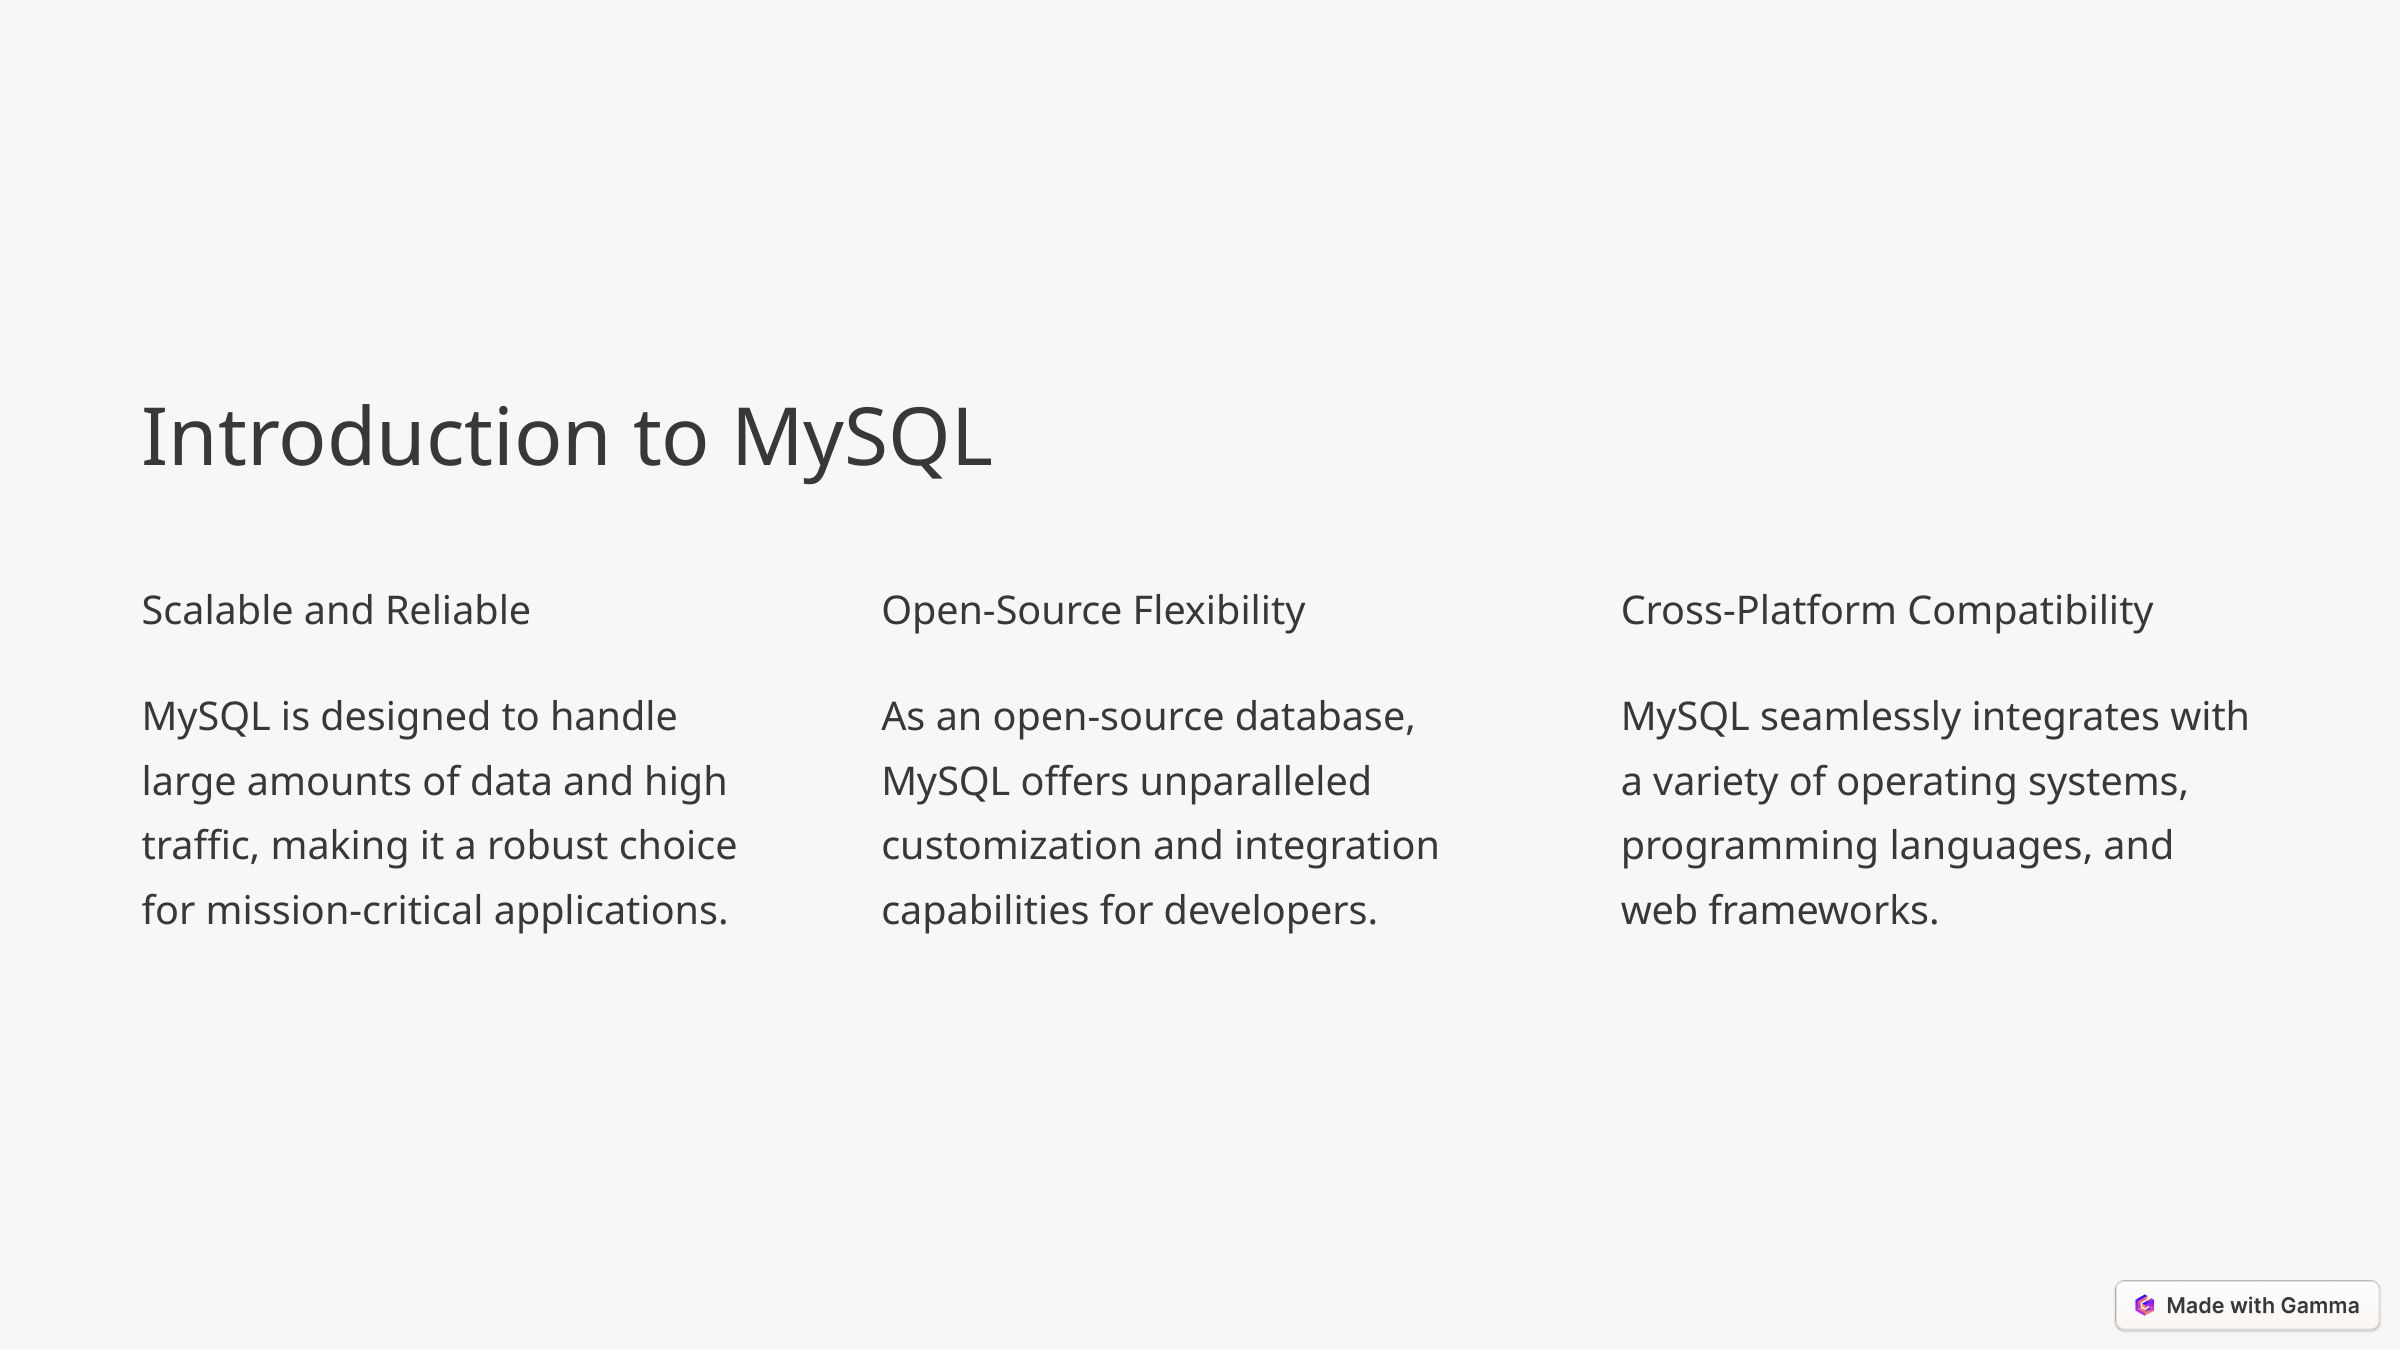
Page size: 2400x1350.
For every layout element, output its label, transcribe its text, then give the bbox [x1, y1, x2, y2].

text_box MySQL is designed to handle large amounts of data and high traffic, making it a robust choice for mission-critical applications. [141, 673, 782, 869]
text_box Introduction to MySQL [141, 380, 952, 482]
text_box Open-Source Flexibility [881, 582, 1287, 634]
text_box Cross-Platform Compatibility [1620, 582, 2065, 634]
text_box As an open-source database, MySQL offers unparalleled customization and integration capabilities for developers. [881, 673, 1521, 869]
picture [2106, 1271, 2389, 1339]
text_box MySQL seamlessly integrates with a variety of operating systems, programming languages, and web frameworks. [1620, 673, 2261, 934]
text_box Scalable and Reliable [141, 582, 547, 634]
